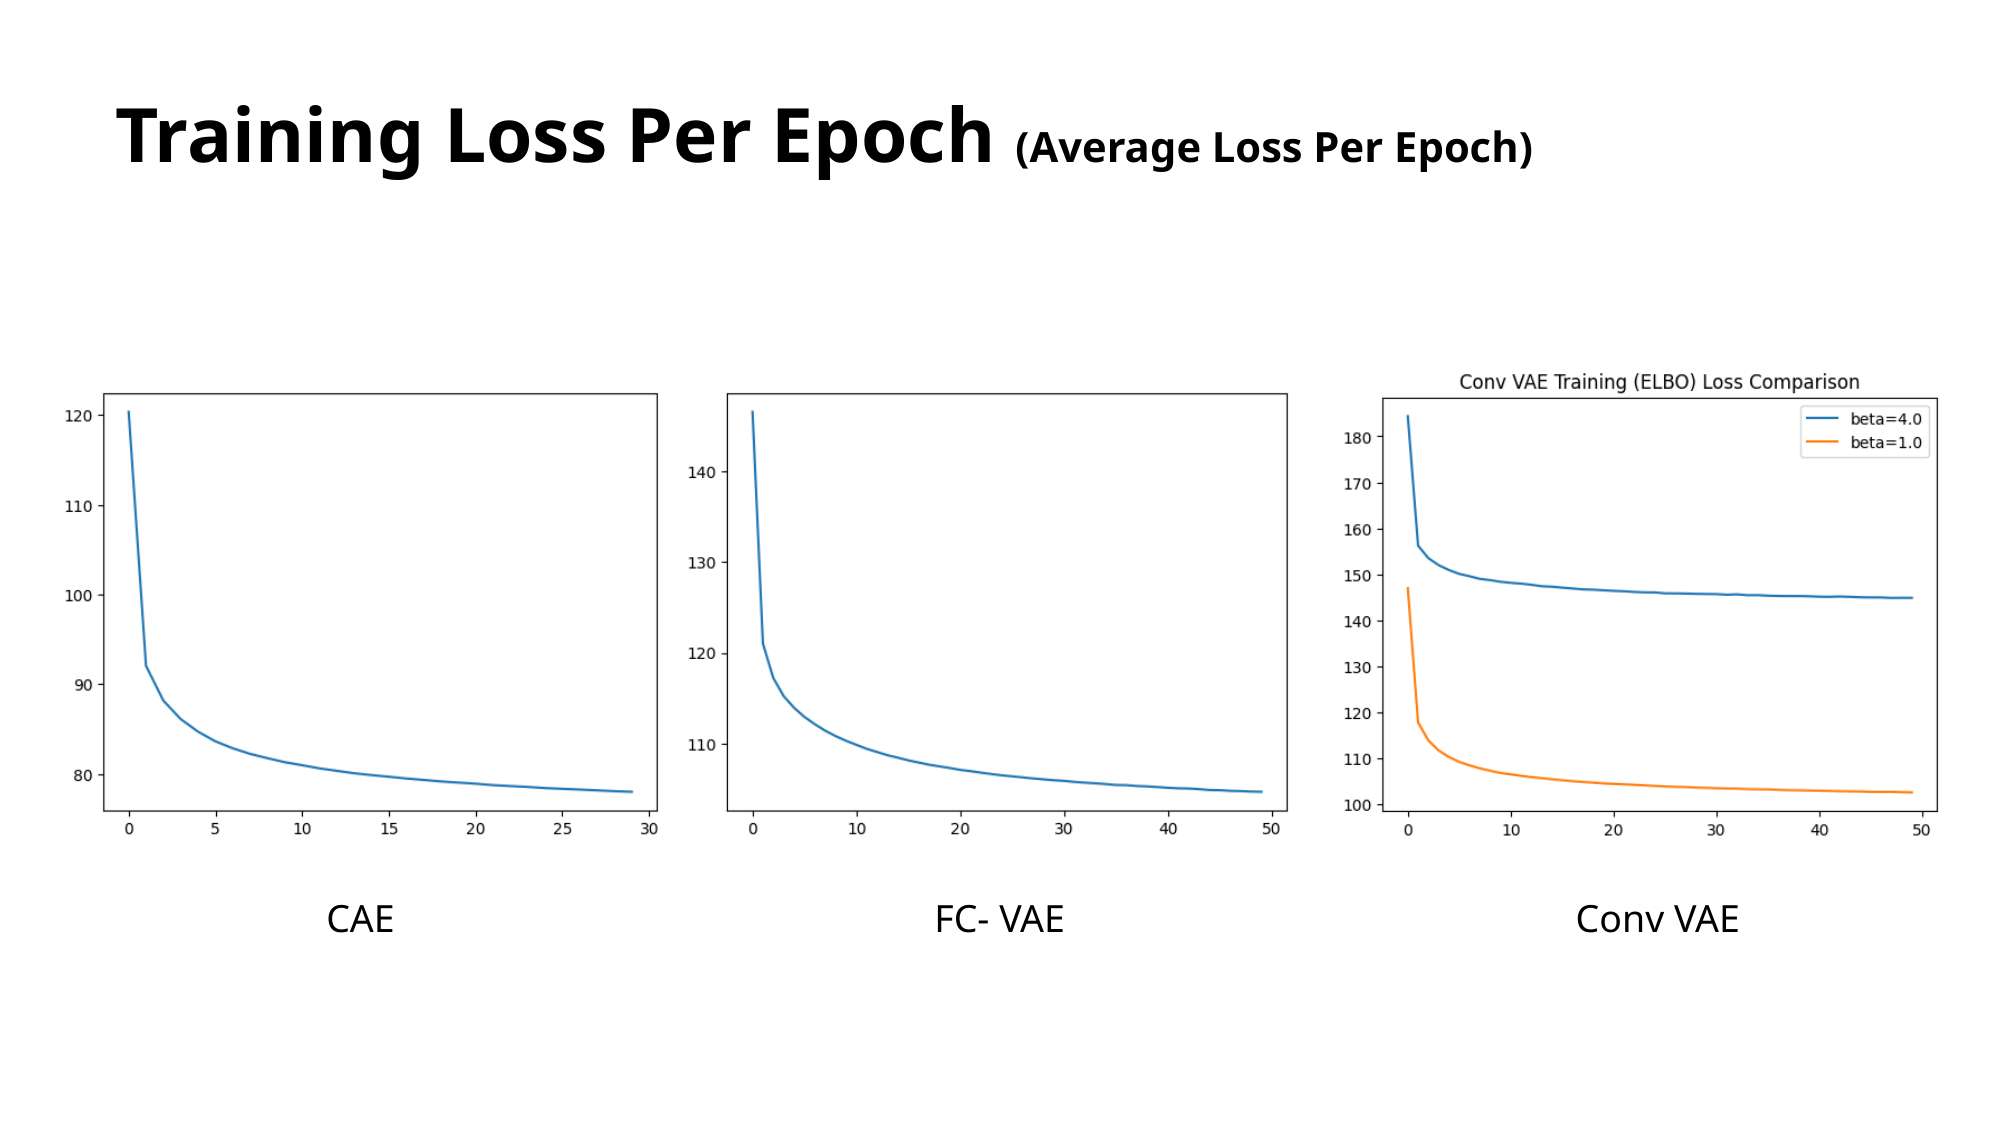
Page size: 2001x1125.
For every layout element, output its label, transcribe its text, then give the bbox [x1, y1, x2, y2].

picture [1330, 362, 1948, 849]
picture [675, 382, 1298, 849]
title Training Loss Per Epoch (Average Loss Per Epoch) [100, 90, 1849, 276]
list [52, 382, 669, 849]
text_box CAE [311, 887, 410, 948]
text_box FC- VAE [919, 887, 1081, 948]
text_box Conv VAE [1560, 887, 1755, 948]
